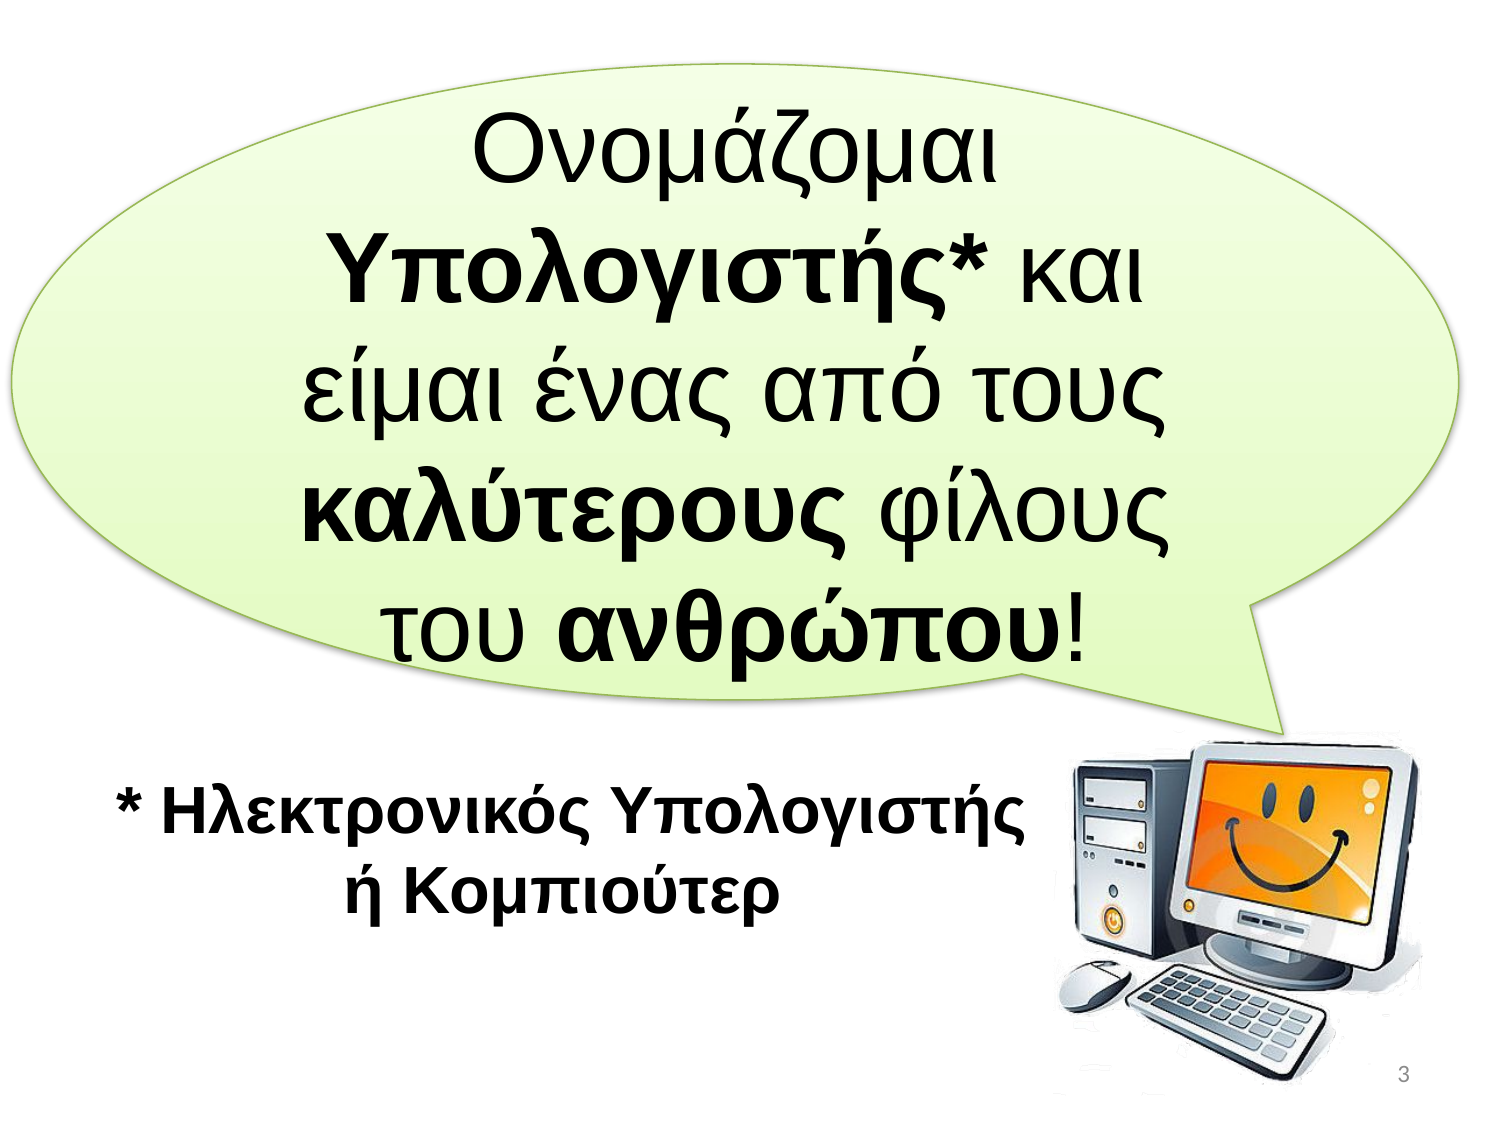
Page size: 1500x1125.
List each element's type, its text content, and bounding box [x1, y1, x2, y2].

text_box * Ηλεκτρονικός Υπολογιστής ή Κομπιούτερ [90, 759, 1047, 1005]
picture [1052, 730, 1423, 1096]
text_box Ονομάζομαι Υπολογιστής* και είμαι ένας από τους καλύτερους φίλους του ανθρώπου! [10, 63, 1460, 729]
